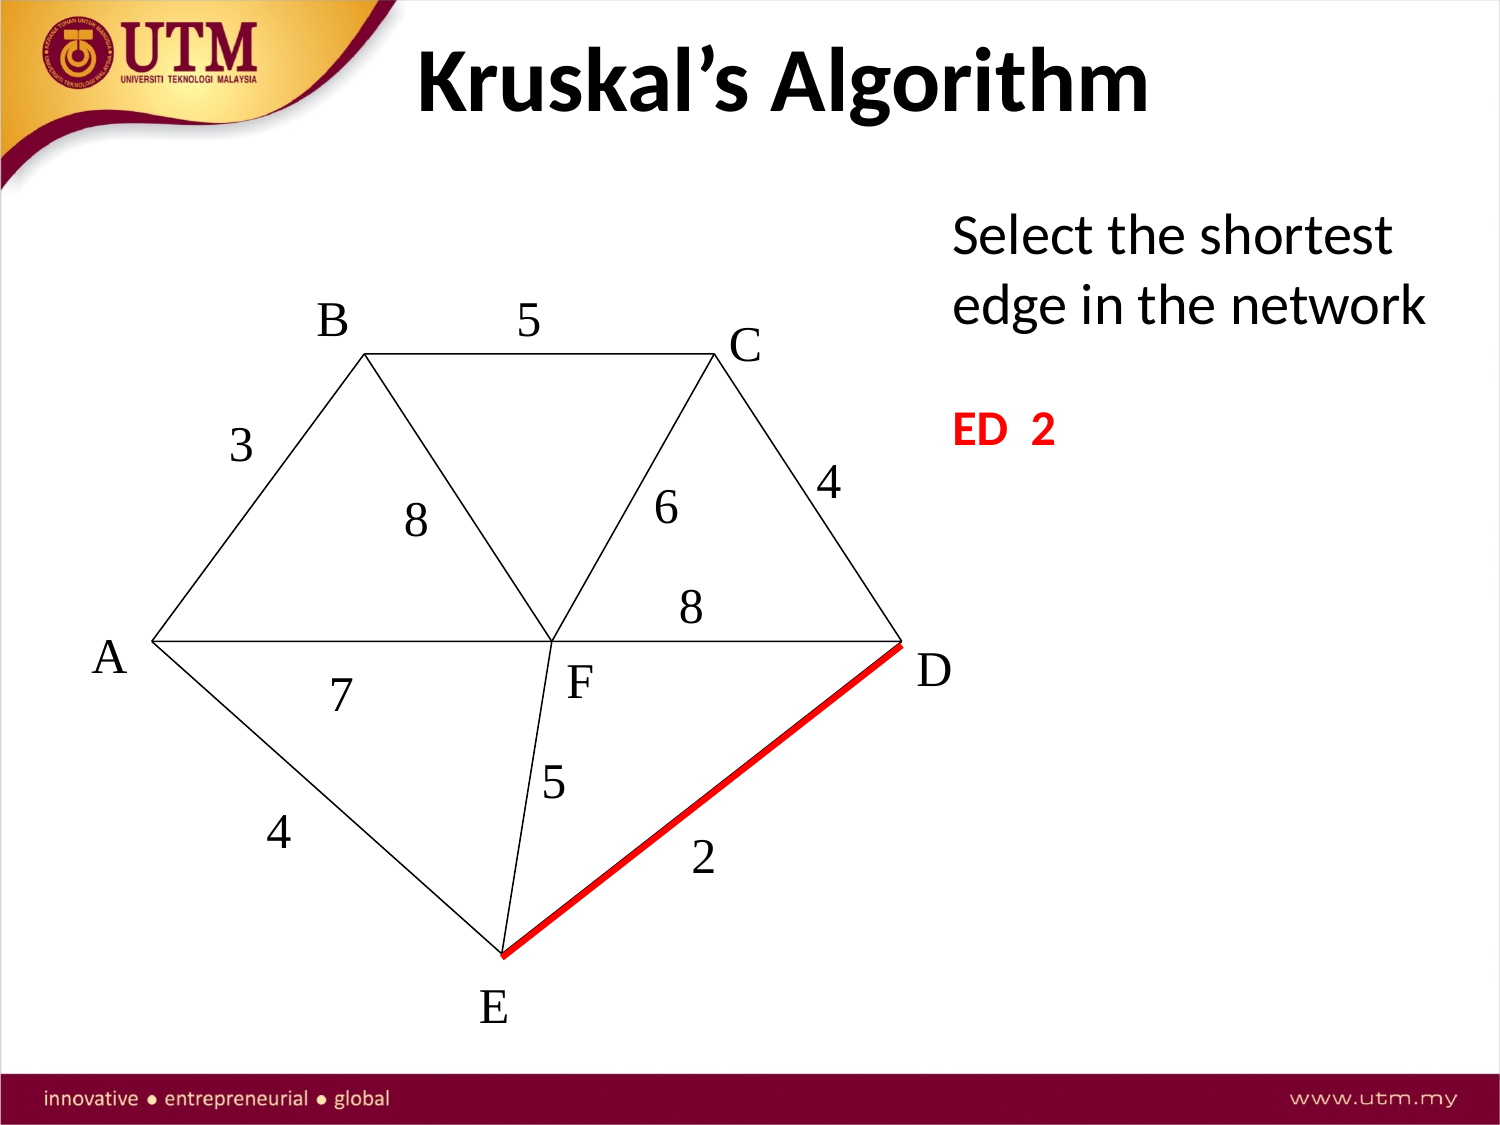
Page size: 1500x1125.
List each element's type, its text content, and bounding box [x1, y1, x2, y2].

text_box Select the shortest edge in the network ED 2 [937, 188, 1450, 584]
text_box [76, 278, 977, 1042]
text_box Kruskal’s Algorithm [193, 12, 1375, 138]
picture [0, 0, 1500, 1125]
